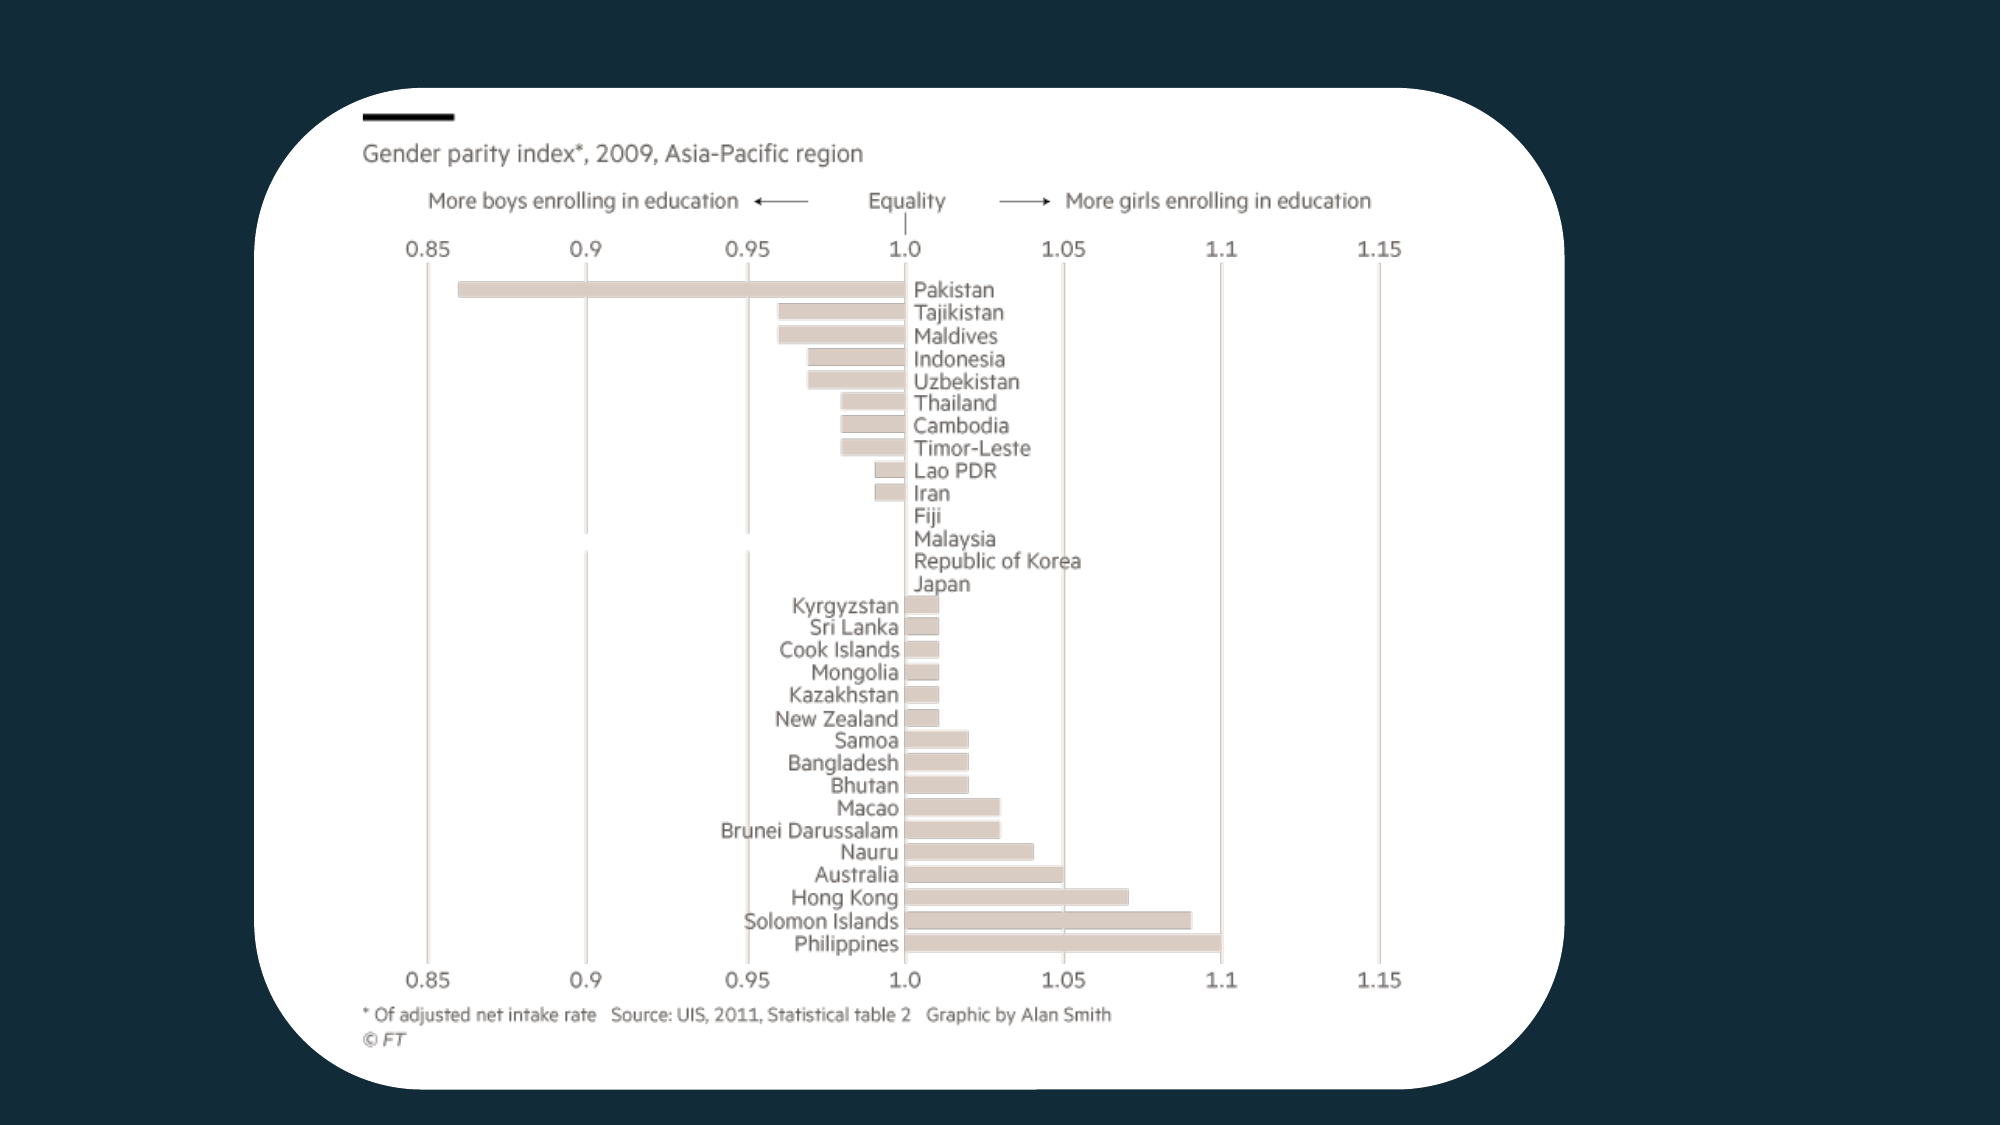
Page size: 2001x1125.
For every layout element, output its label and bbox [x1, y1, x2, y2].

text_box [254, 98, 1565, 1090]
picture [362, 89, 1451, 1060]
